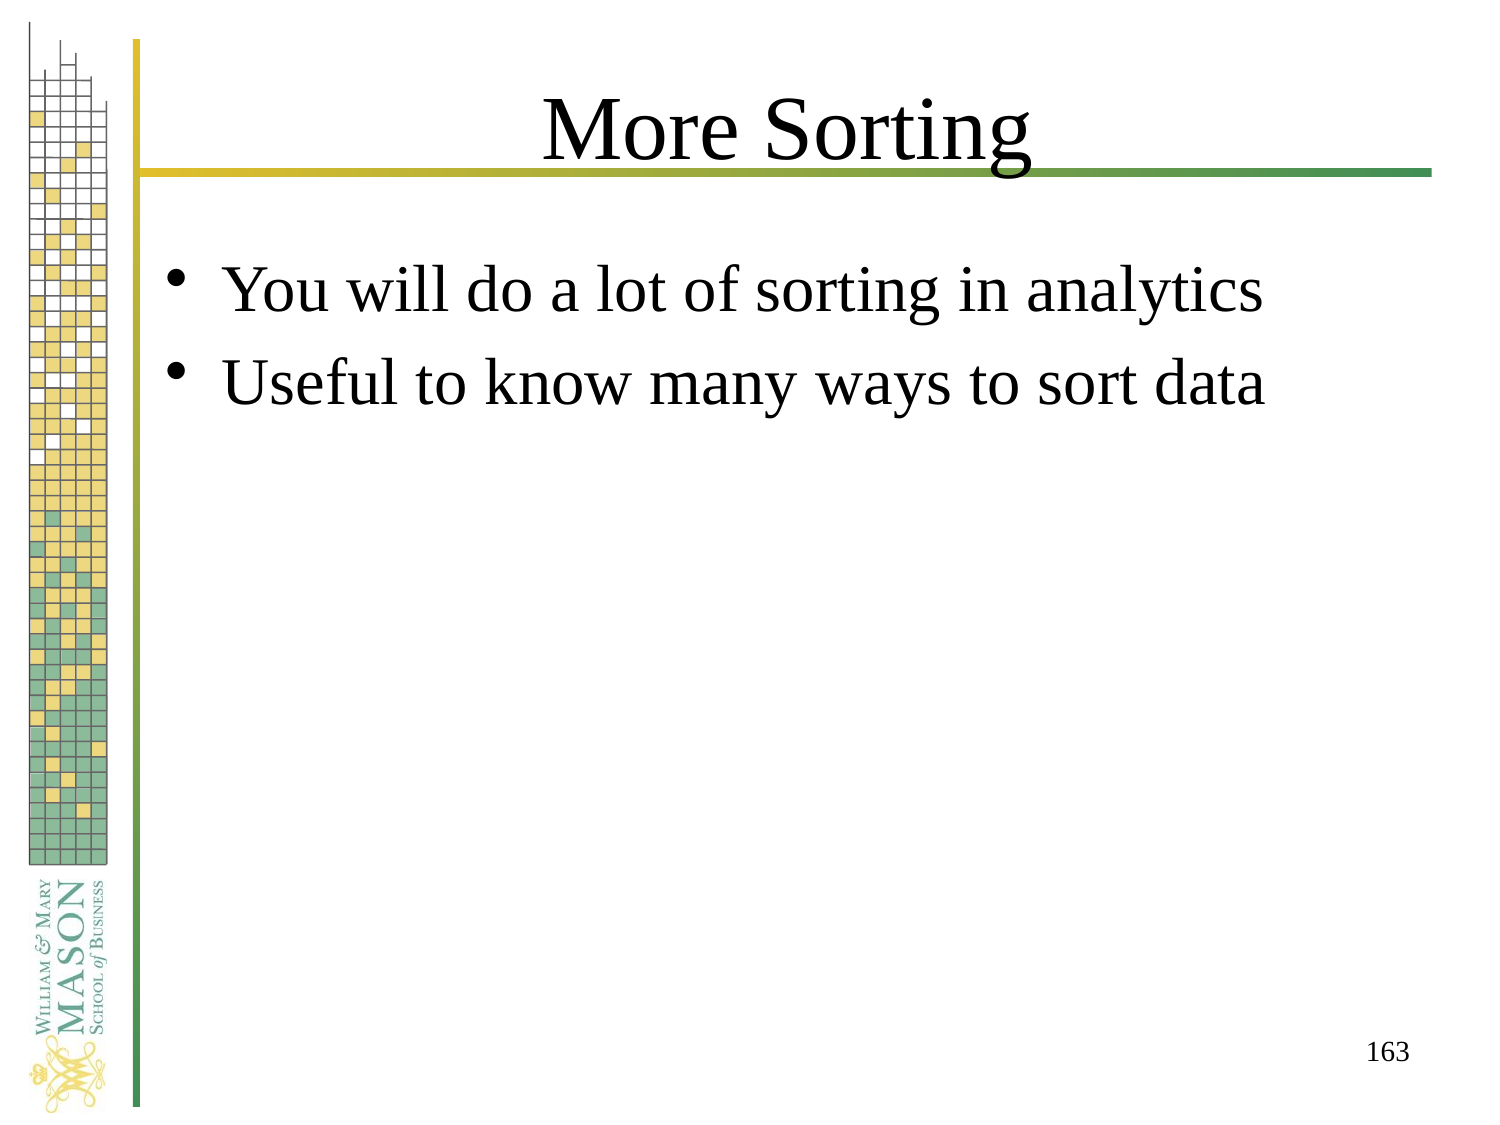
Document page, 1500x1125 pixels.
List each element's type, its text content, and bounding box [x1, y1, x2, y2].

list You will do a lot of sorting in analytics Useful to know many ways to sort data [150, 237, 1425, 1005]
title Boolean Statements [29, 879, 107, 1113]
title More Sorting [150, 45, 1425, 200]
slide_number 163 [1048, 1024, 1426, 1103]
